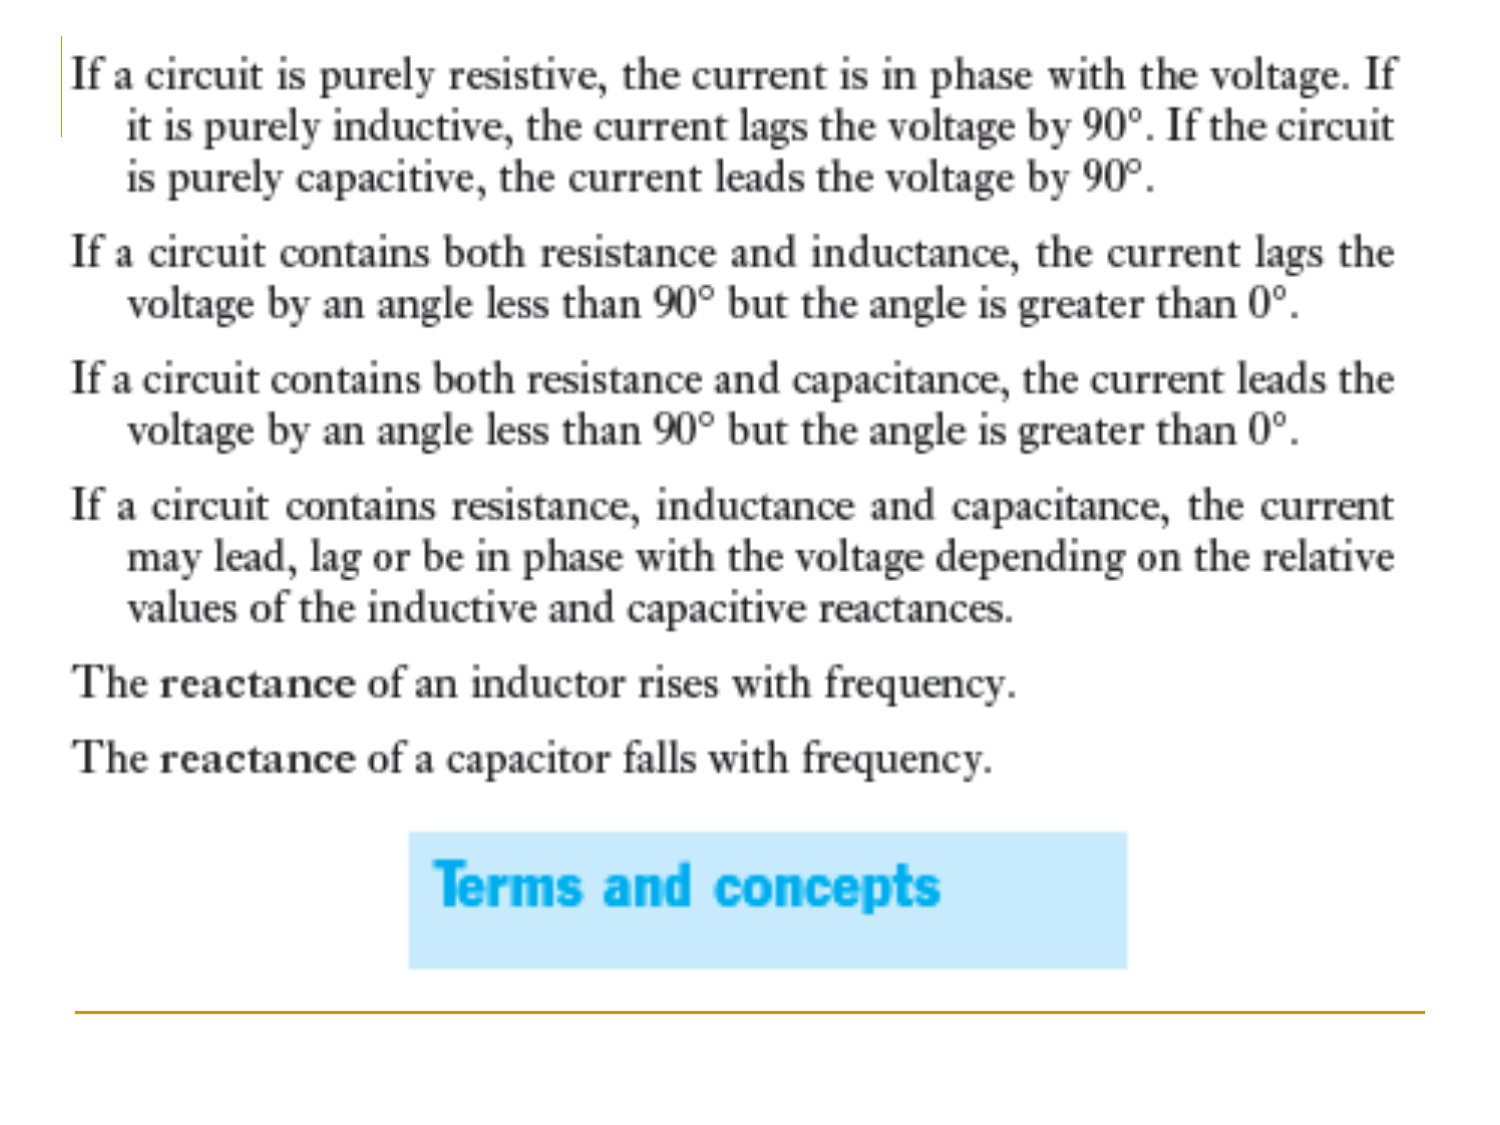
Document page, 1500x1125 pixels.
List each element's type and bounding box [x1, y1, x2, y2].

picture [62, 24, 1456, 999]
